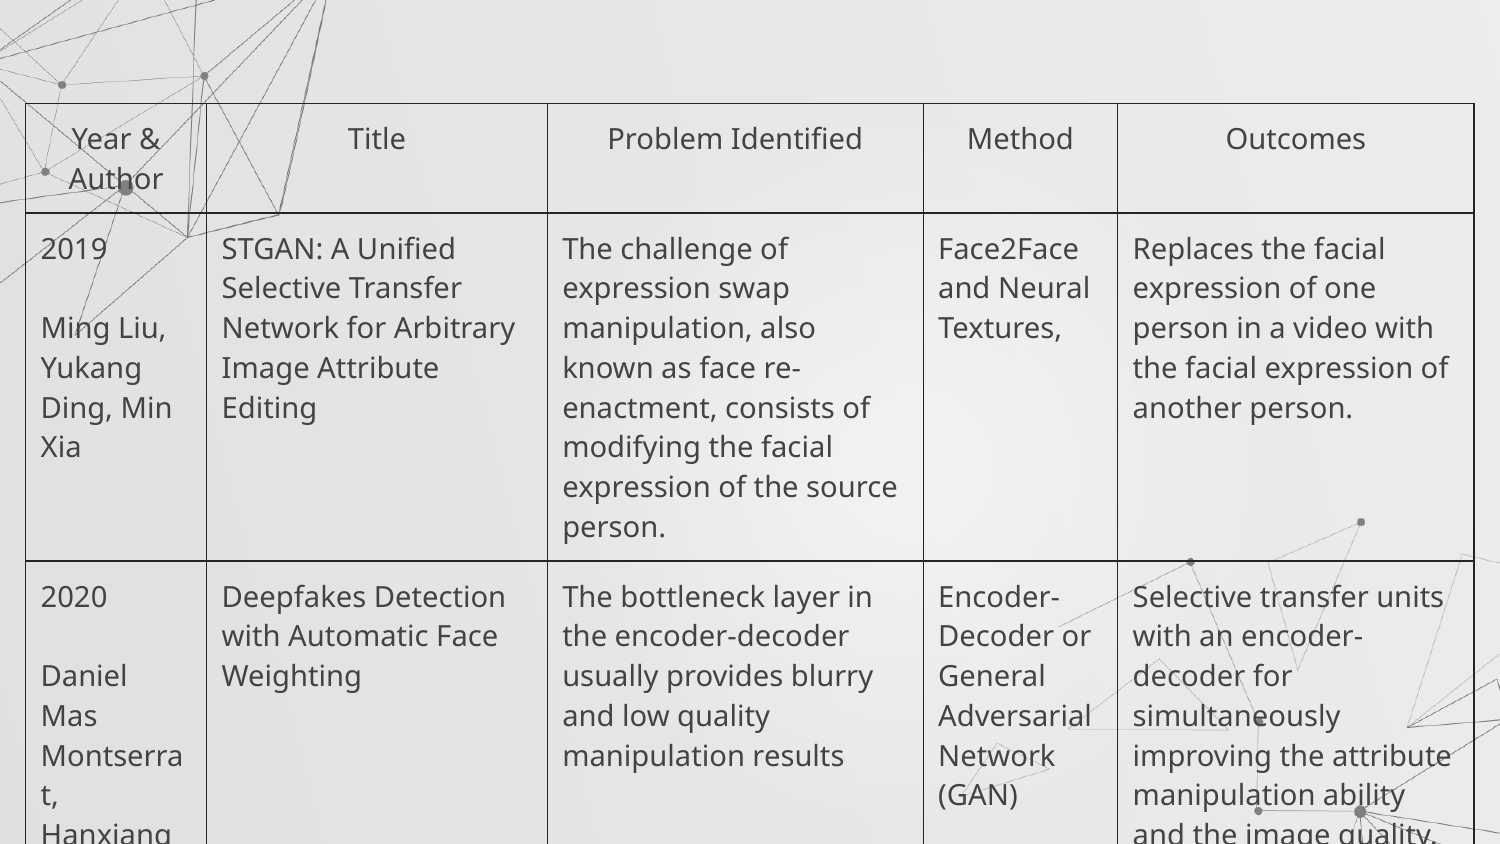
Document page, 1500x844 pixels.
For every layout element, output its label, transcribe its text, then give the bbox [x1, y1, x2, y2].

table_cell STGAN: A Unified Selective Transfer Network for Arbitrary Image Attribute Editing [207, 214, 547, 560]
table_cell The challenge of expression swap manipulation, also known as face re-enactment, consists of modifying the facial expression of the source person. [548, 214, 923, 560]
table_header Year & Author [26, 104, 206, 212]
table_cell Selective transfer units with an encoder-decoder for simultaneously improving the attribute manipulation ability and the image quality. [1118, 562, 1473, 844]
table_cell Deepfakes Detection with Automatic Face Weighting [207, 562, 547, 844]
table_header Title [207, 104, 547, 212]
table_header Outcomes [1118, 104, 1473, 212]
table_cell The bottleneck layer in the encoder-decoder usually provides blurry and low quality manipulation results [548, 562, 923, 844]
table_header Method [924, 104, 1117, 212]
table_cell 2019 Ming Liu, Yukang Ding, Min Xia [26, 214, 206, 560]
table_cell Encoder-Decoder or General Adversarial Network (GAN) [924, 562, 1117, 844]
table_cell 2020 Daniel Mas Montserrat, Hanxiang Hao [26, 562, 206, 844]
table_cell Replaces the facial expression of one person in a video with the facial expression of another person. [1118, 214, 1473, 560]
picture [0, 0, 1500, 844]
table_cell Face2Face and Neural Textures, [924, 214, 1117, 560]
table_header Problem Identified [548, 104, 923, 212]
